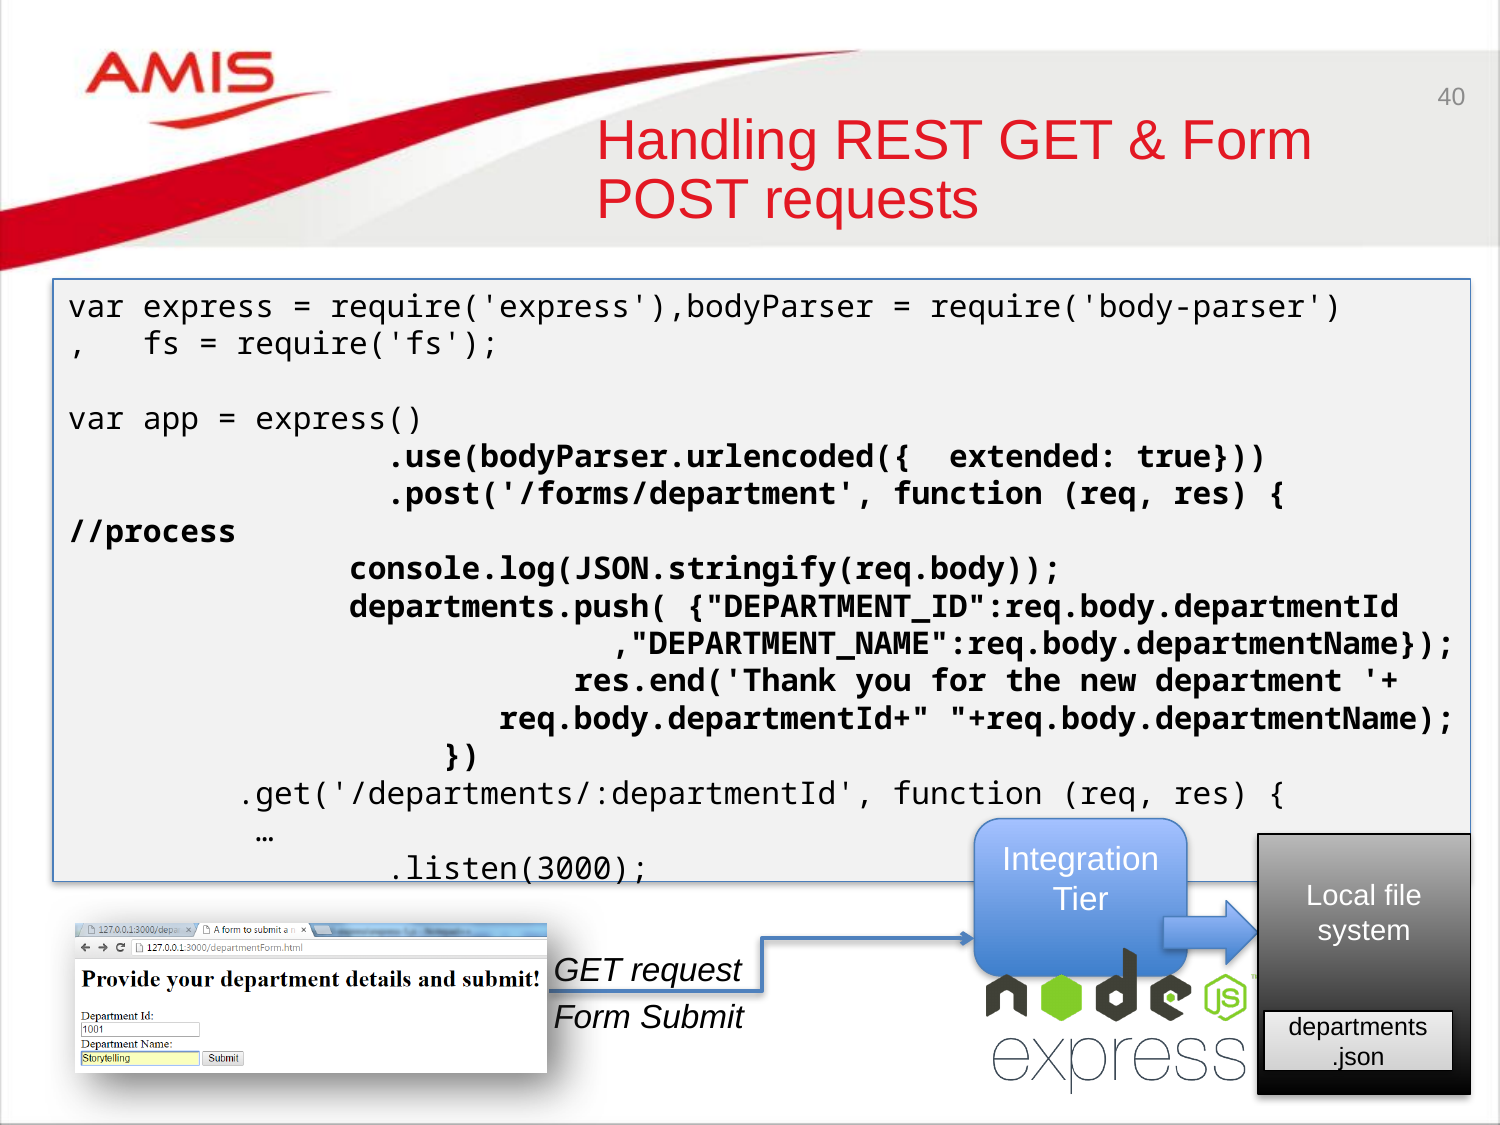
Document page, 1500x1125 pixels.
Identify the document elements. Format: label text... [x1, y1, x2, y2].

slide_number 40 [1328, 54, 1481, 138]
text_box Local file system [1257, 833, 1471, 1095]
title Handling REST GET & Form POST requests [596, 90, 1447, 253]
text_box Form Submit [594, 1000, 759, 1043]
text_box [1225, 899, 1242, 915]
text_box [552, 938, 975, 992]
picture [0, 0, 1500, 1125]
text_box Integration Tier [973, 817, 1188, 939]
text_box departments .json [1265, 1010, 1453, 1071]
text_box var express = require('express'),bodyParser = require('body-parser') , fs = require('fs'); var app = express() .use(bodyParser.urlencoded({ extended: true})) .post('/forms/department', function (req, res) { //process console.log(JSON.stringify(req.body)); departments.push( {"DEPARTMENT_ID":req.body.departmentId ,"DEPARTMENT_NAME":req.body.departmentName}); res.end('Thank you for the new department '+ req.body.departmentId+" "+req.body.departmentName); }) .get('/departments/:departmentId', function (req, res) { … .listen(3000); [53, 278, 1481, 933]
